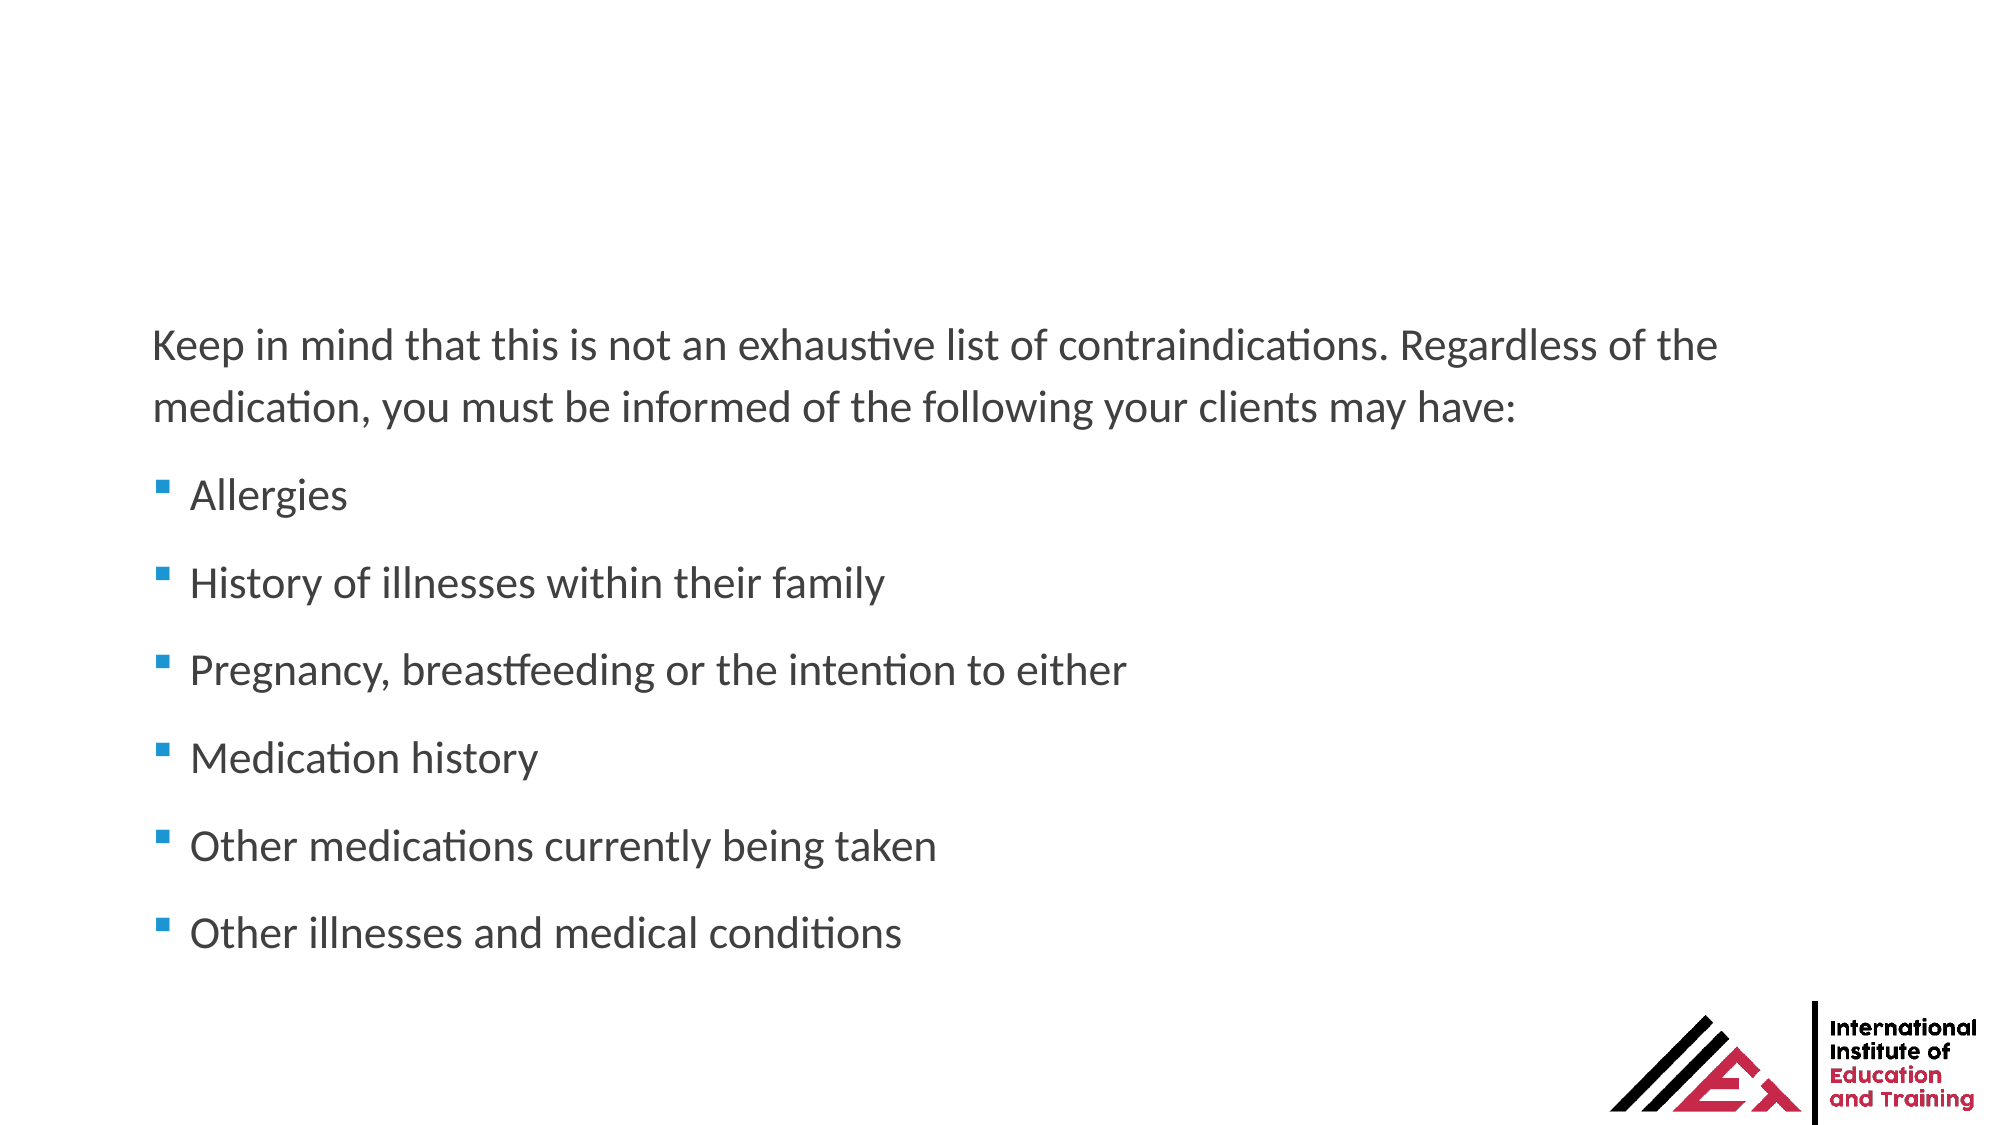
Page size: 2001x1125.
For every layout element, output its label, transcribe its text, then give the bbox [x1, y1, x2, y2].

picture [1609, 1001, 1976, 1125]
list Keep in mind that this is not an exhaustive list of contraindications. Regardless of the medication, you must be informed of the following your clients may have: Allergies History of illnesses within their family Pregnancy, breastfeeding or the intention to either Medication history Other medications currently being taken Other illnesses and medical conditions [137, 299, 1793, 1014]
